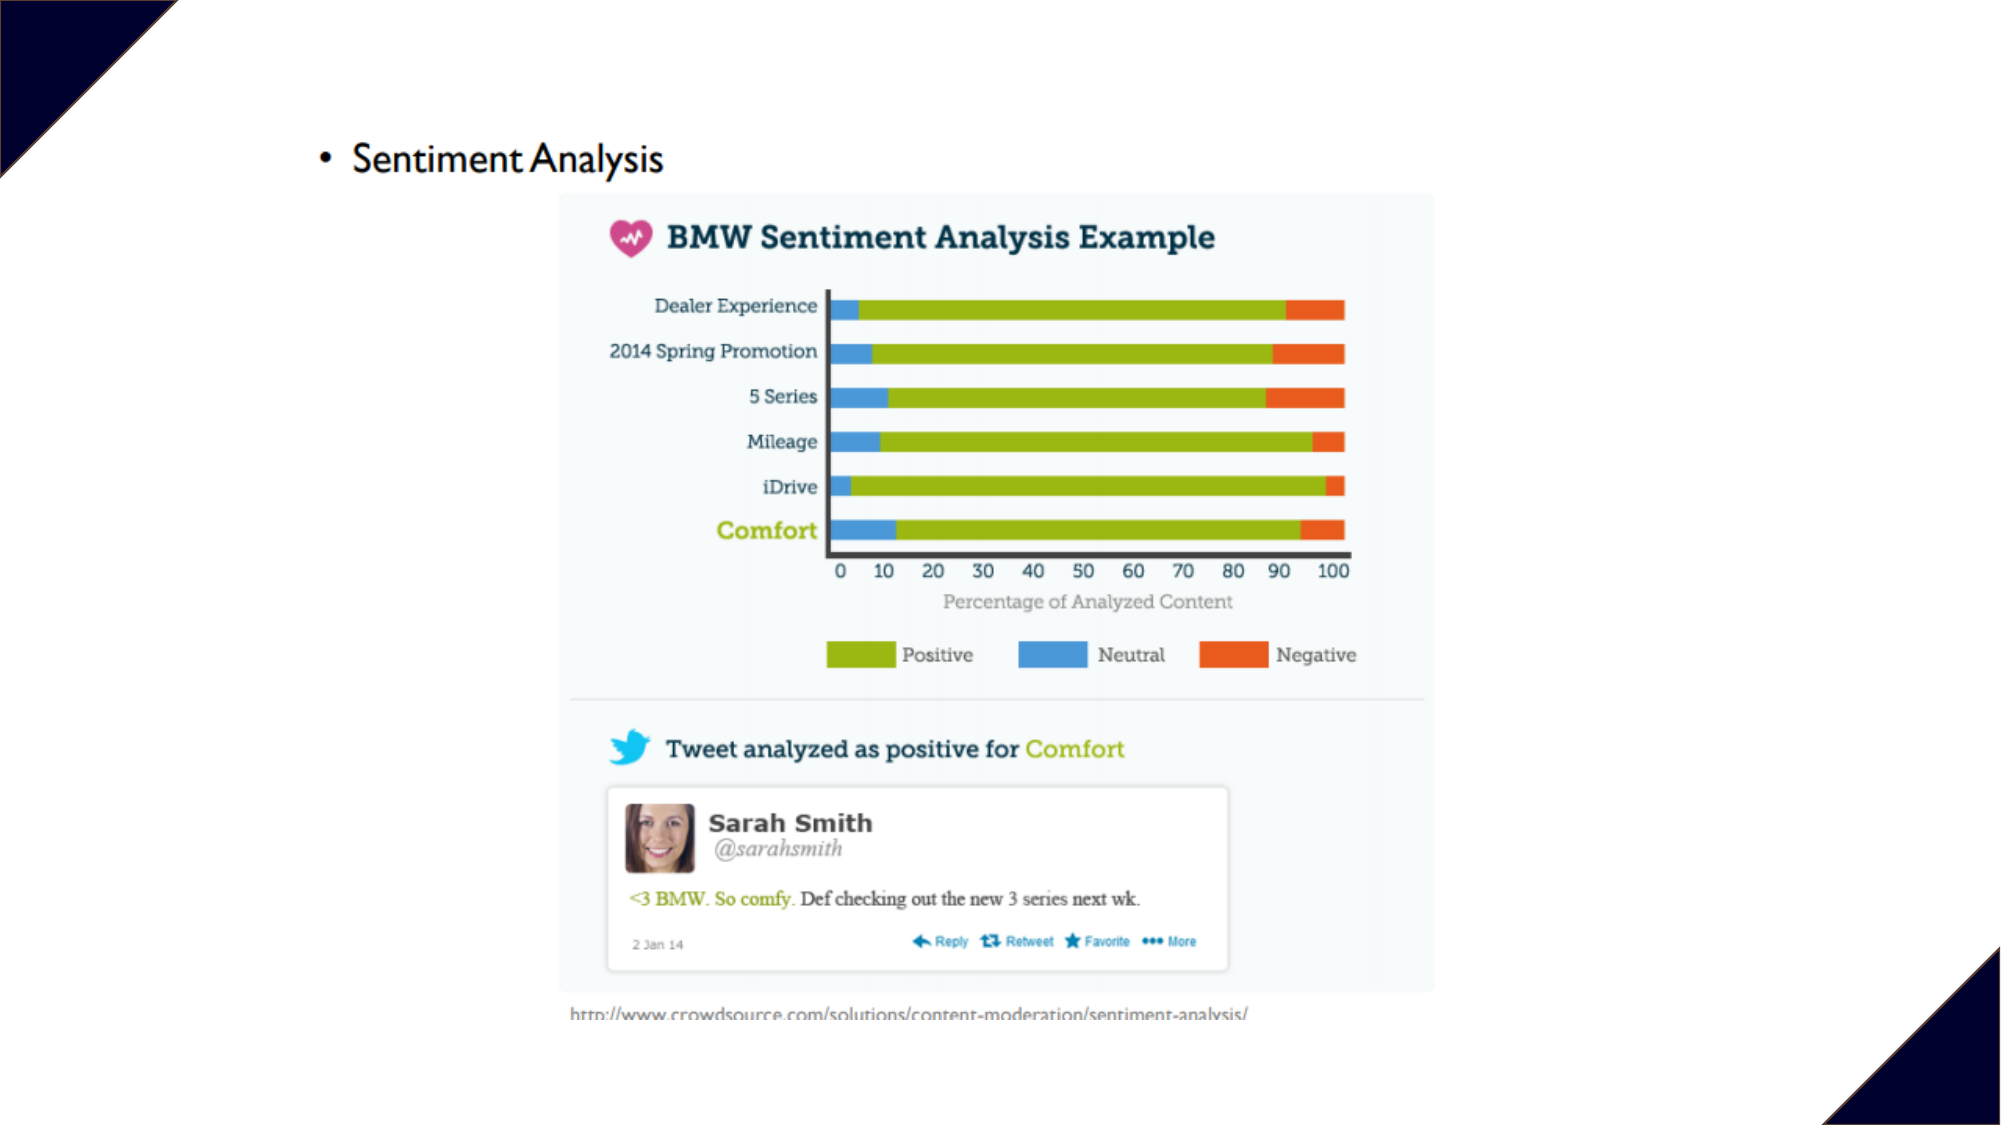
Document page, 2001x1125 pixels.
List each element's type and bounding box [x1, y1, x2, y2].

picture [296, 105, 1704, 1020]
